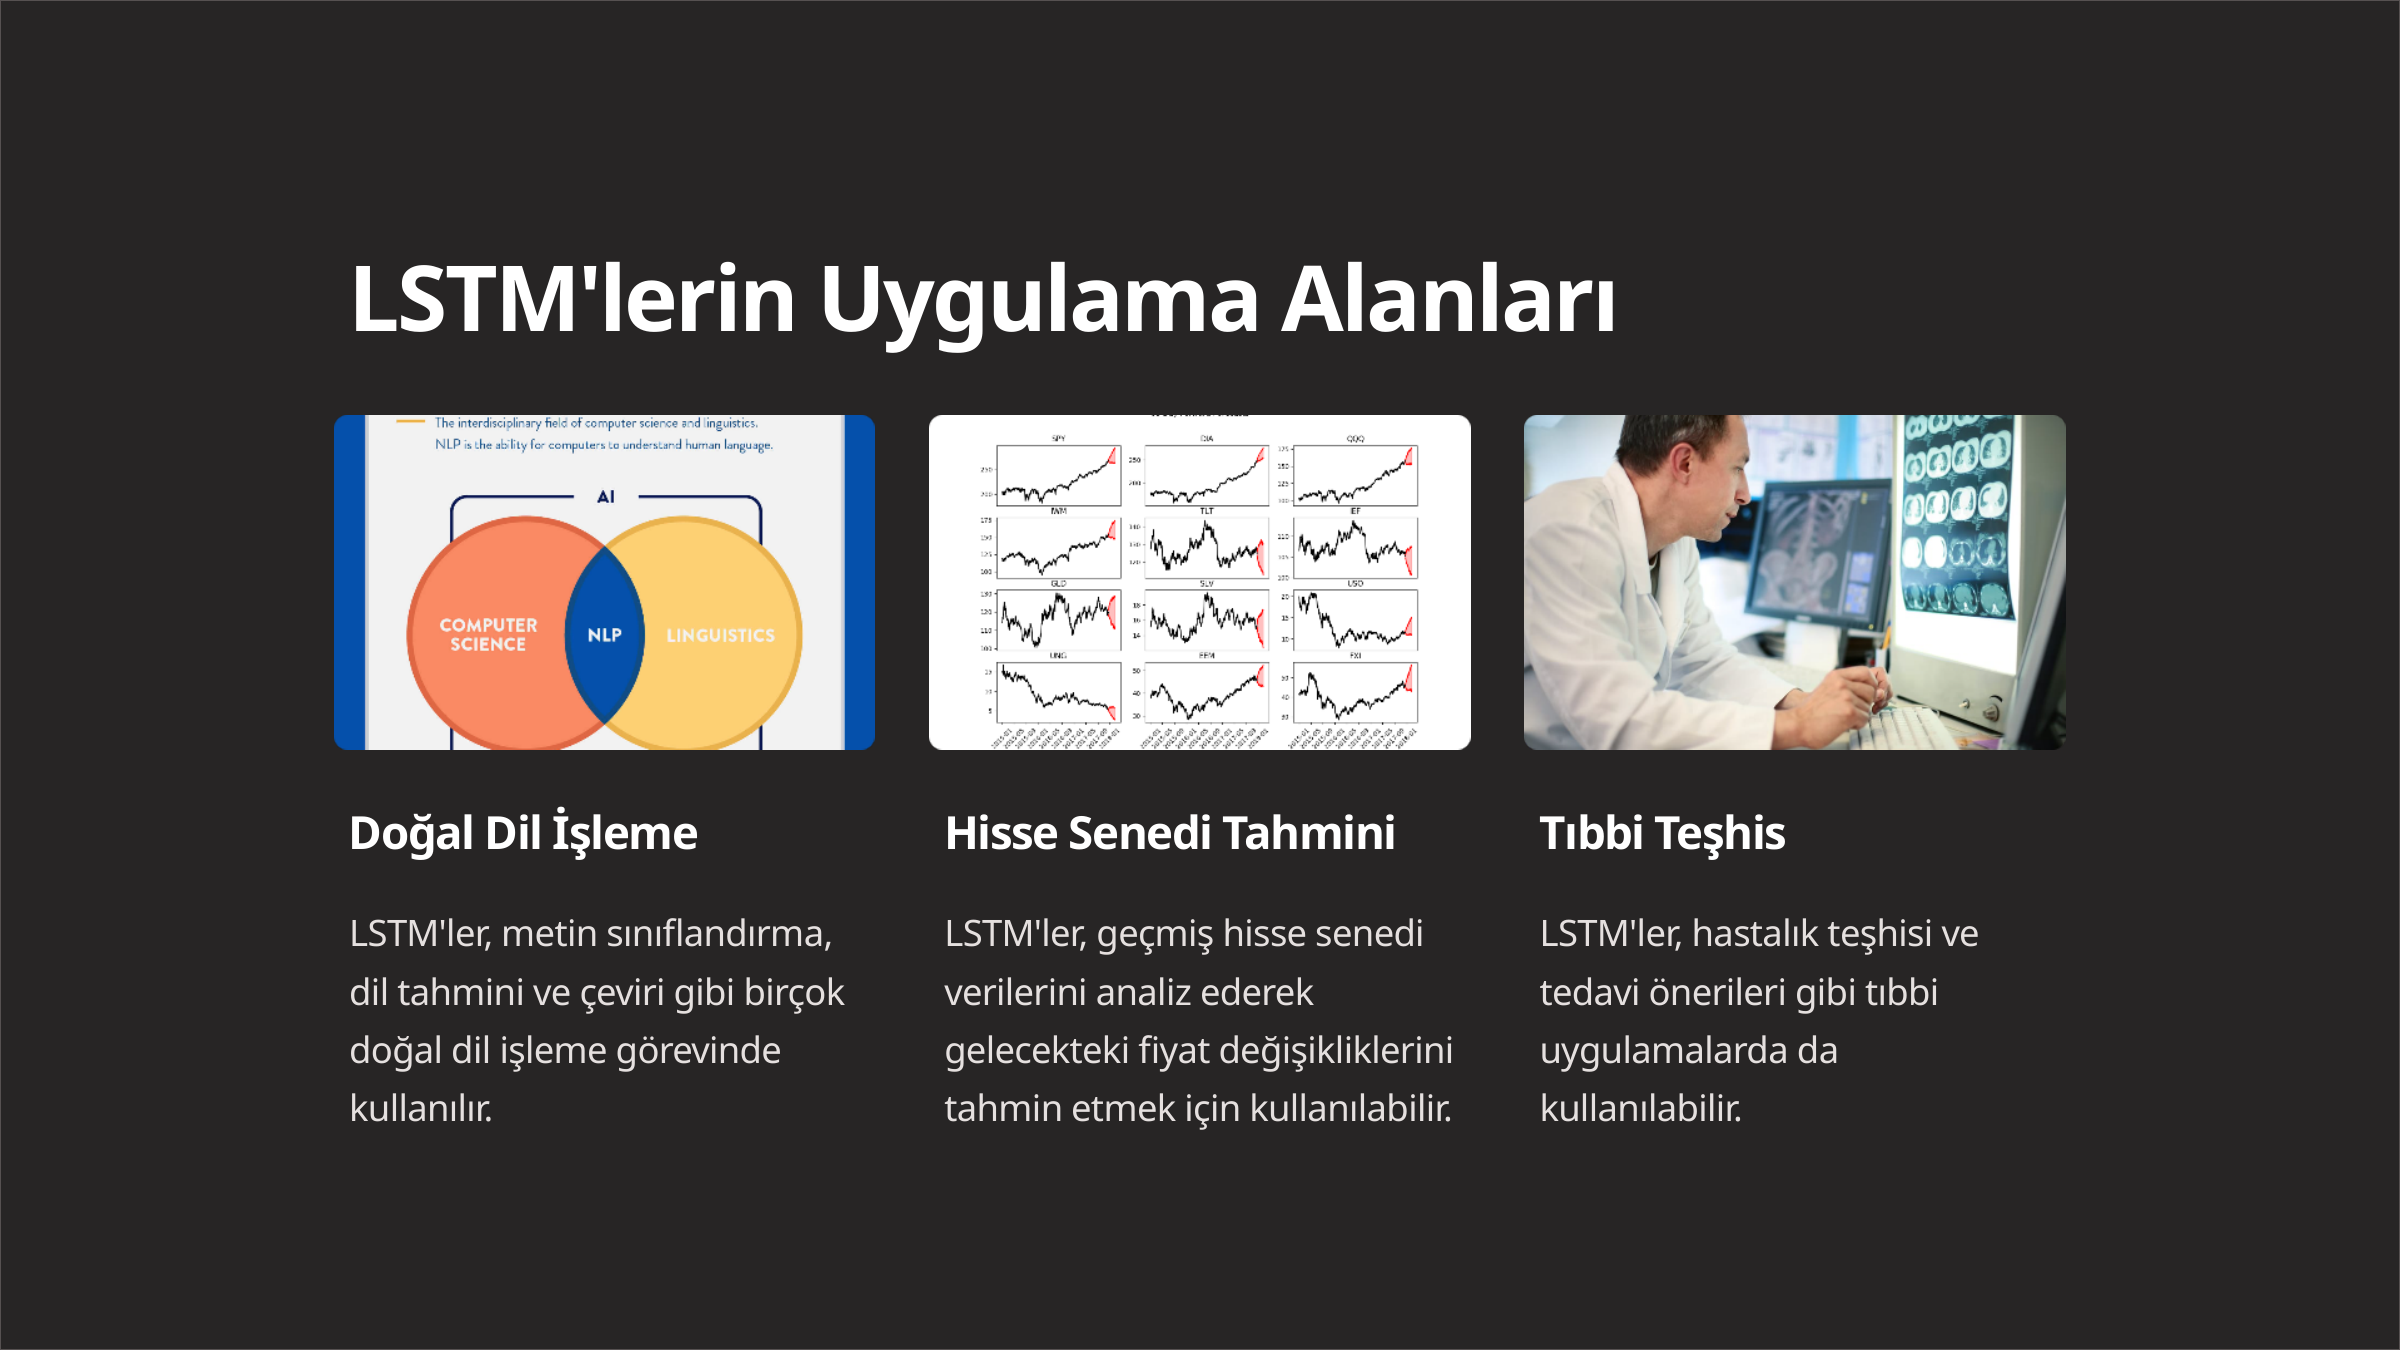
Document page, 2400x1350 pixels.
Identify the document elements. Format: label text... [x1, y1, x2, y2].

text_box Hisse Senedi Tahmini [929, 794, 1375, 852]
picture [929, 415, 1471, 750]
picture [1524, 415, 2066, 750]
text_box LSTM'ler, geçmiş hisse senedi verilerini analiz ederek gelecekteki fiyat değişikliklerini tahmin etmek için kullanılabilir. [929, 888, 1471, 1122]
picture [334, 415, 875, 750]
text_box LSTM'ler, hastalık teşhisi ve tedavi önerileri gibi tıbbi uygulamalarda da kullanılabilir. [1524, 888, 2066, 1064]
text_box LSTM'ler, metin sınıflandırma, dil tahmini ve çeviri gibi birçok doğal dil işleme görevinde kullanılır. [334, 888, 875, 1122]
text_box Doğal Dil İşleme [334, 794, 699, 852]
text_box LSTM'lerin Uygulama Alanları [334, 228, 1569, 343]
text_box Tıbbi Teşhis [1524, 794, 1890, 852]
text_box [0, 0, 2400, 1350]
